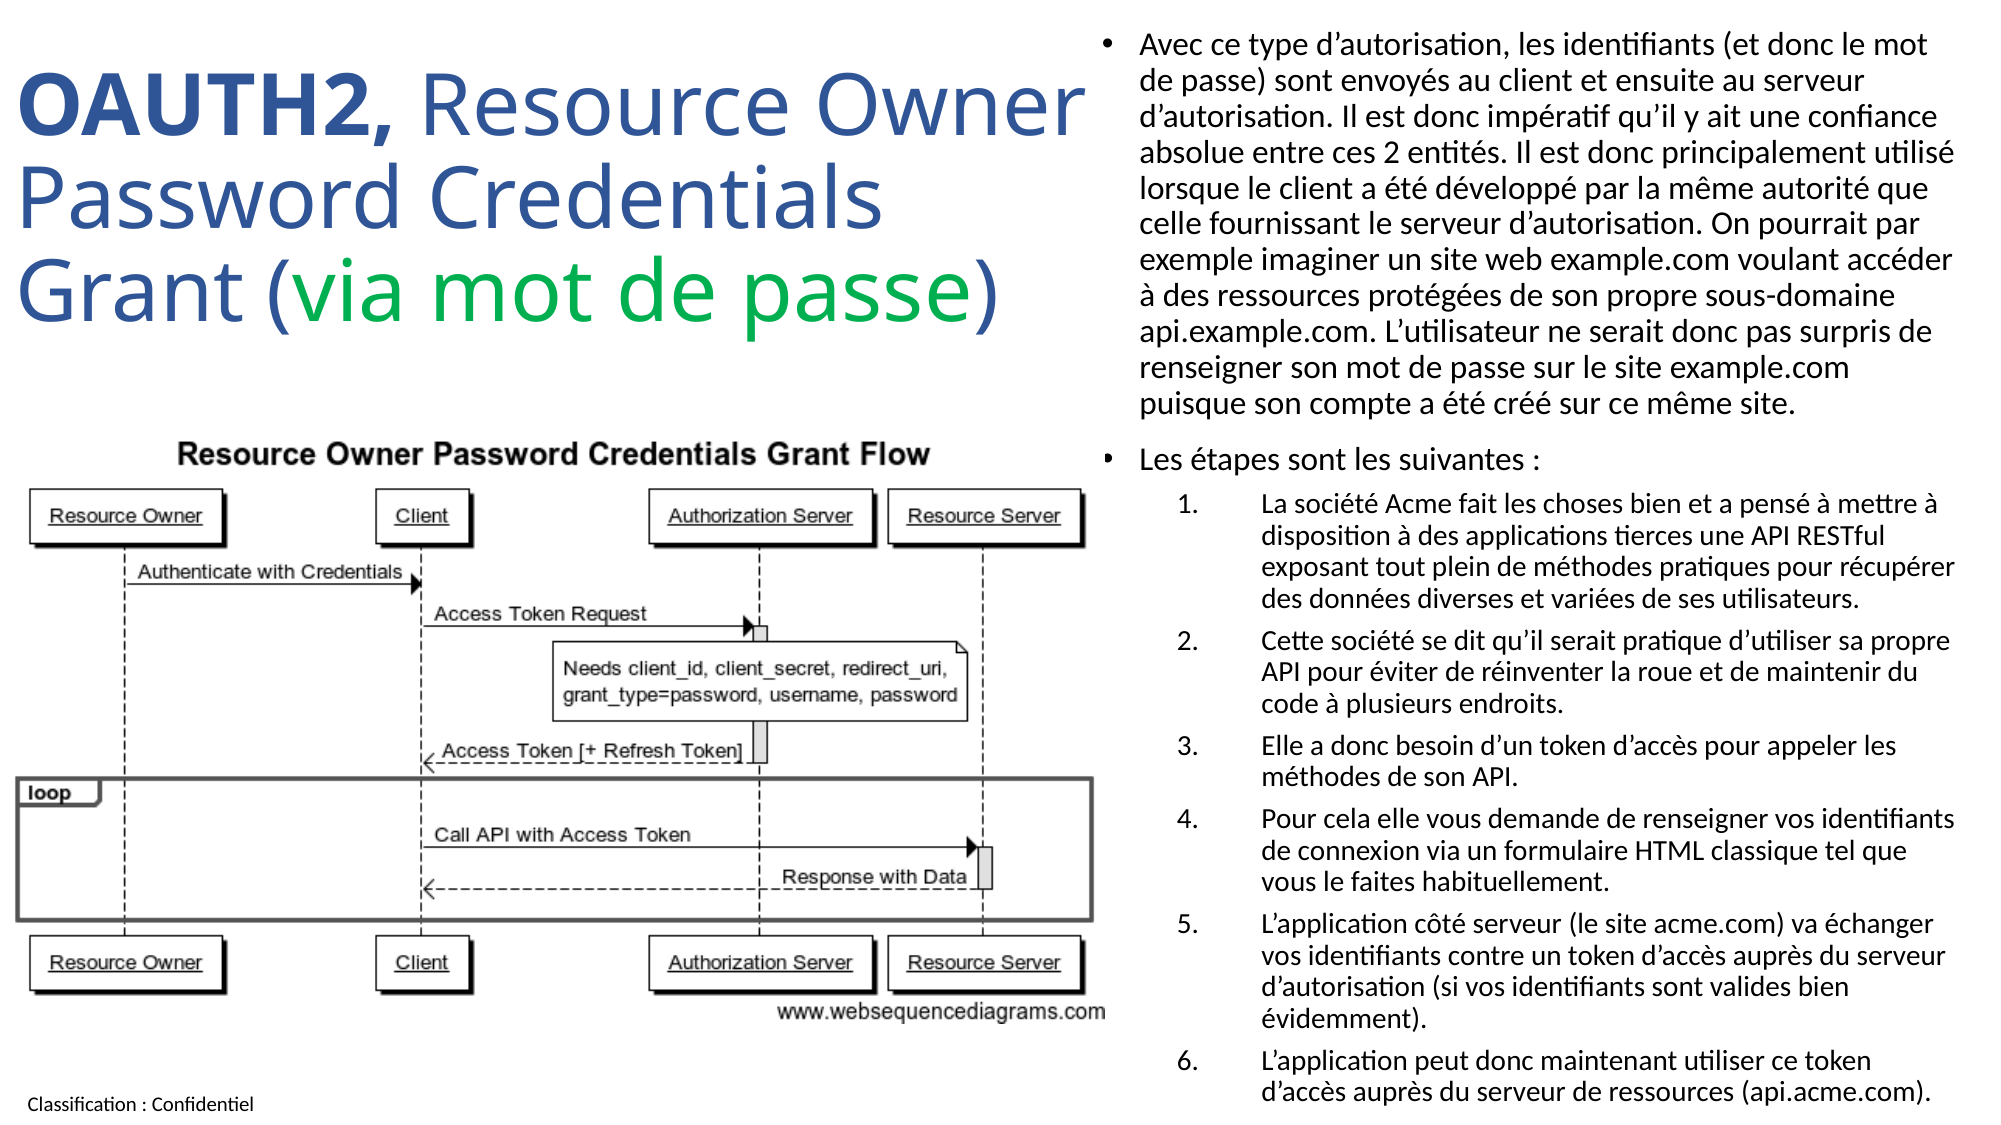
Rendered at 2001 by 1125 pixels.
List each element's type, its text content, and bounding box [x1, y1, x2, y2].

picture [0, 417, 1105, 1024]
title OAUTH2, Resource Owner Password Credentials Grant (via mot de passe) [0, 51, 1086, 350]
list Avec ce type d’autorisation, les identifiants (et donc le mot de passe) sont envoyés au client et ensuite au serveur d’autorisation. Il est donc impératif qu’il y ait une confiance absolue entre ces 2 entités. Il est donc principalement utilisé lorsque le client a été développé par la même autorité que celle fournissant le serveur d’autorisation. On pourrait par exemple imaginer un site web example.com voulant accéder à des ressources protégées de son propre sous-domaine api.example.com. L’utilisateur ne serait donc pas surpris de renseigner son mot de passe sur le site example.com puisque son compte a été créé sur ce même site. Les étapes sont les suivantes : La société Acme fait les choses bien et a pensé à mettre à disposition à des applications tierces une API RESTful exposant tout plein de méthodes pratiques pour récupérer des données diverses et variées de ses utilisateurs. Cette société se dit qu’il serait pratique d’utiliser sa propre API pour éviter de réinventer la roue et de maintenir du code à plusieurs endroits. Elle a donc besoin d’un token d’accès pour appeler les méthodes de son API. Pour cela elle vous demande de renseigner vos identifiants de connexion via un formulaire HTML classique tel que vous le faites habituellement. L’application côté serveur (le site acme.com) va échanger vos identifiants contre un token d’accès auprès du serveur d’autorisation (si vos identifiants sont valides bien évidemment). L’application peut donc maintenant utiliser ce token d’accès auprès du serveur de ressources (api.acme.com). [1086, 19, 1974, 1125]
